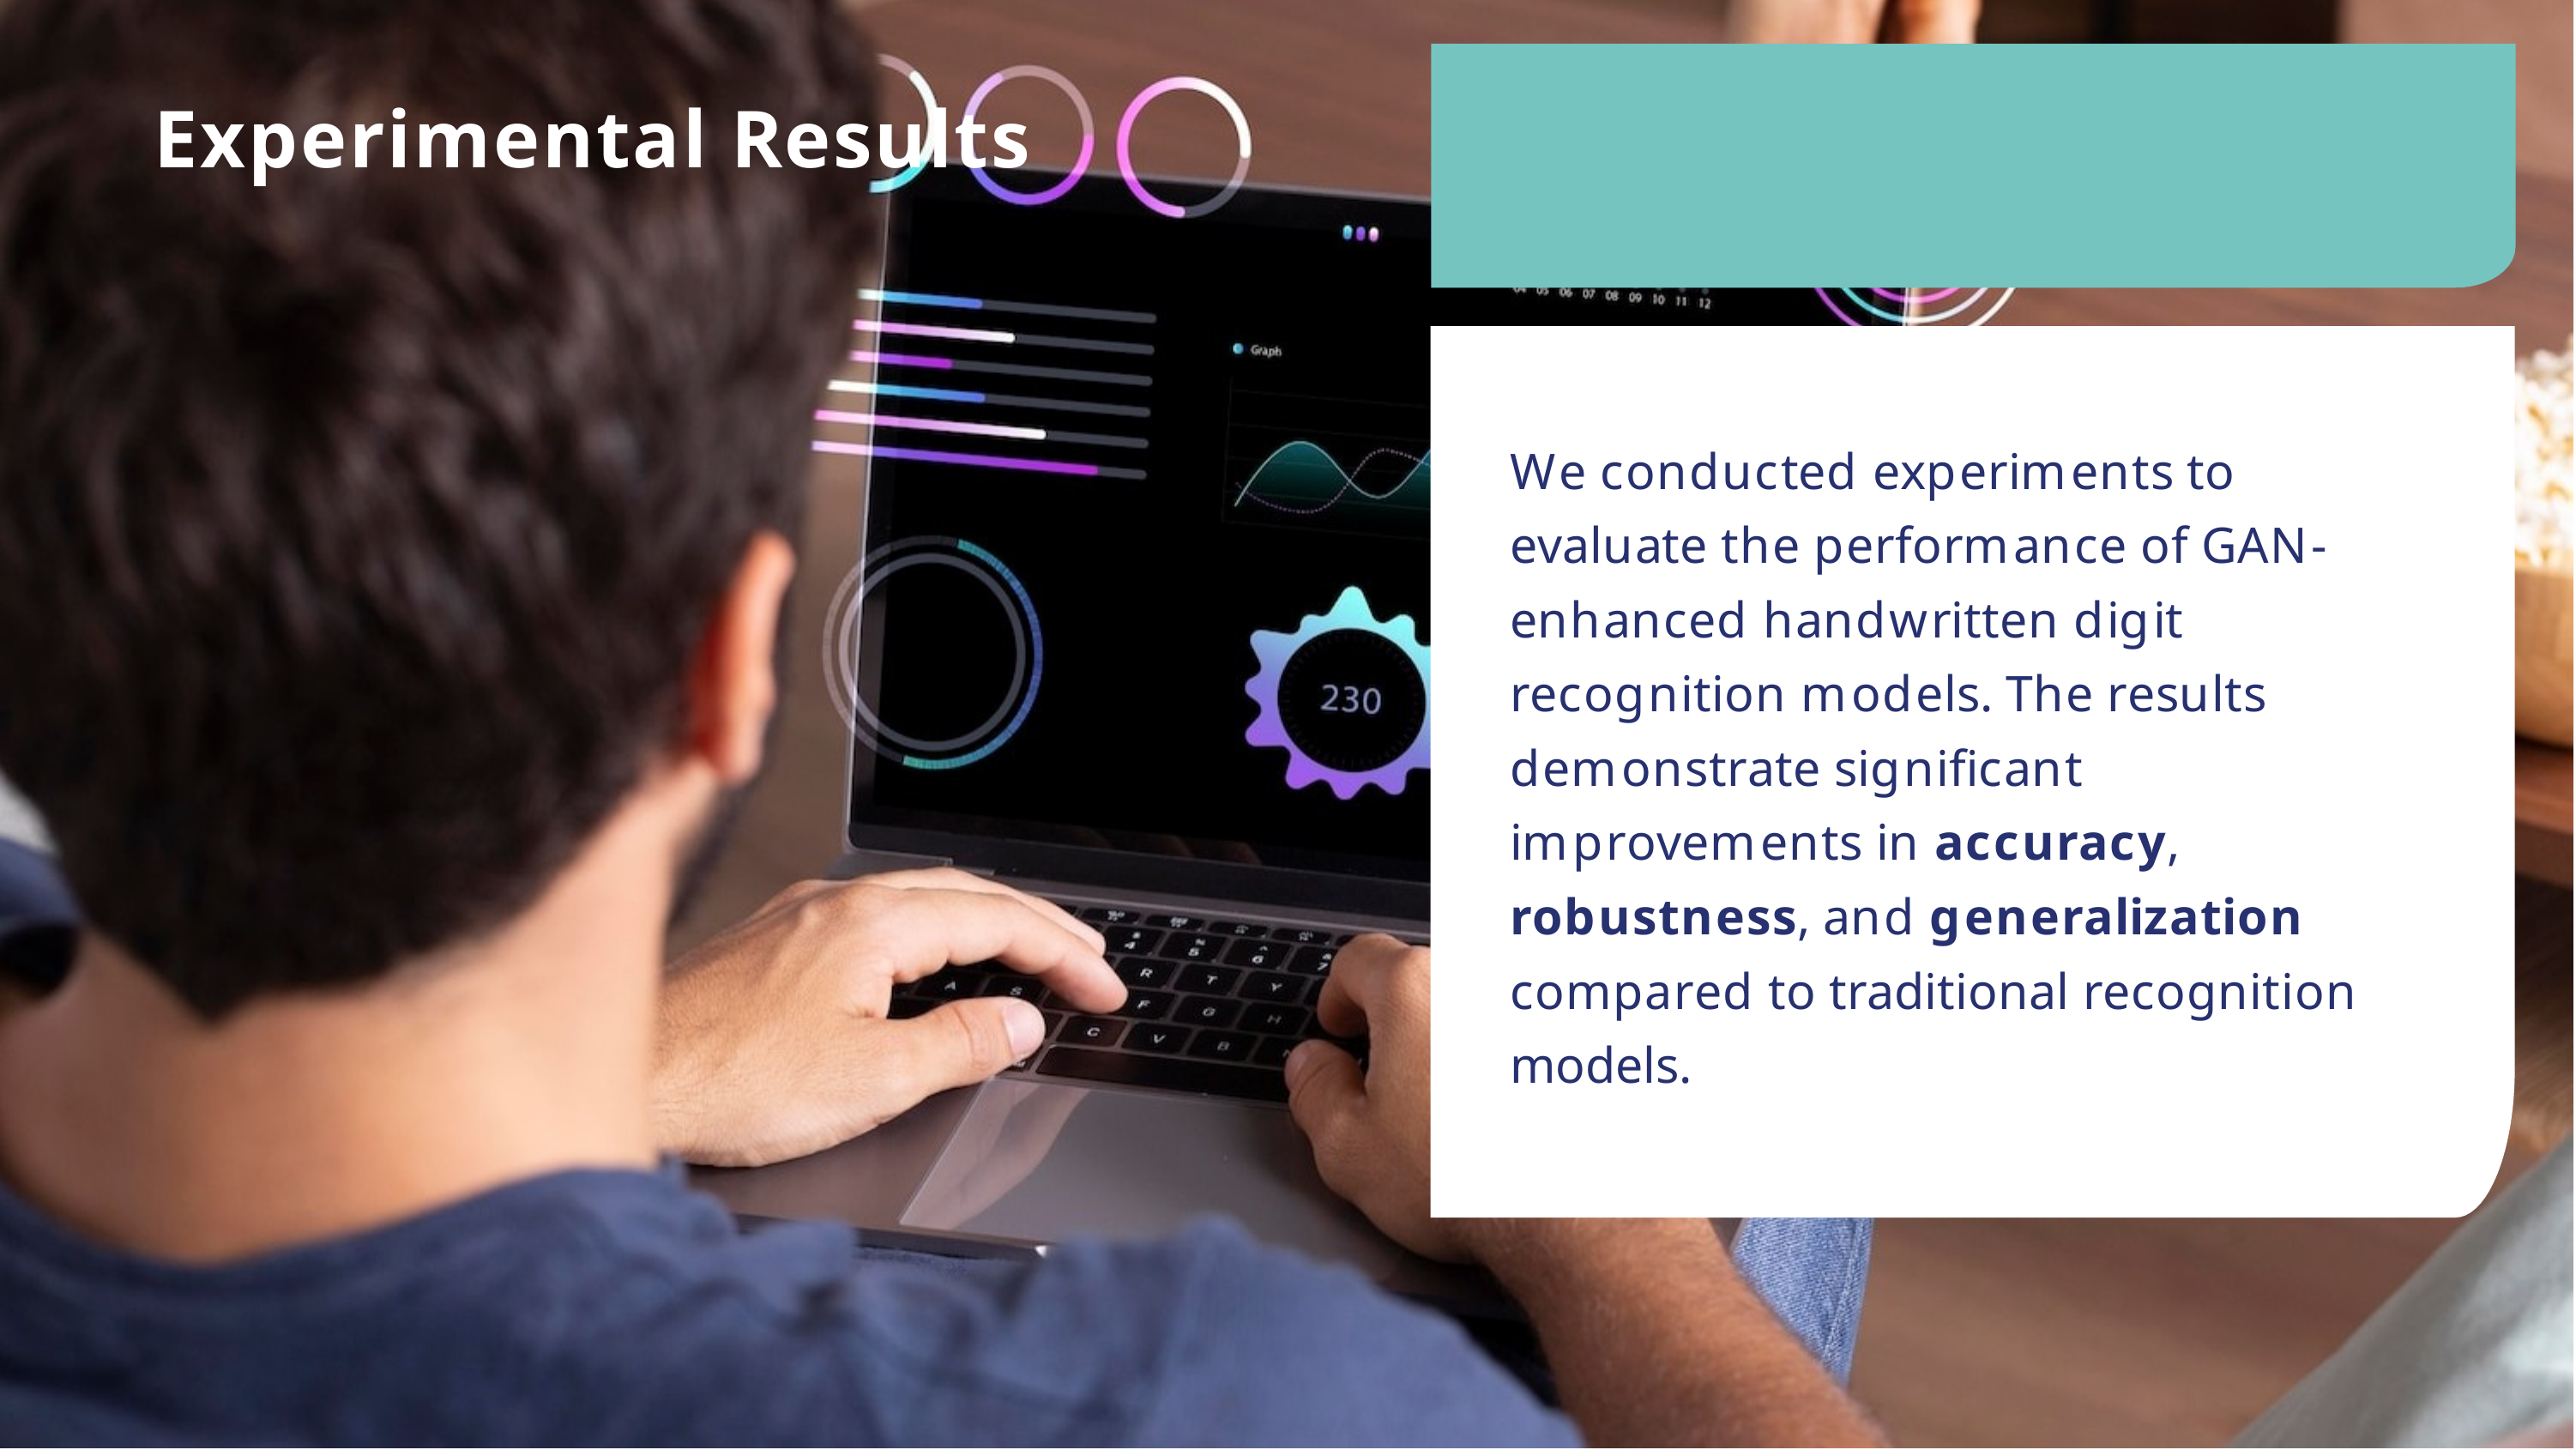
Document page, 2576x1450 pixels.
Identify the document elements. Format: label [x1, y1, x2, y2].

text_box [0, 0, 2574, 1448]
